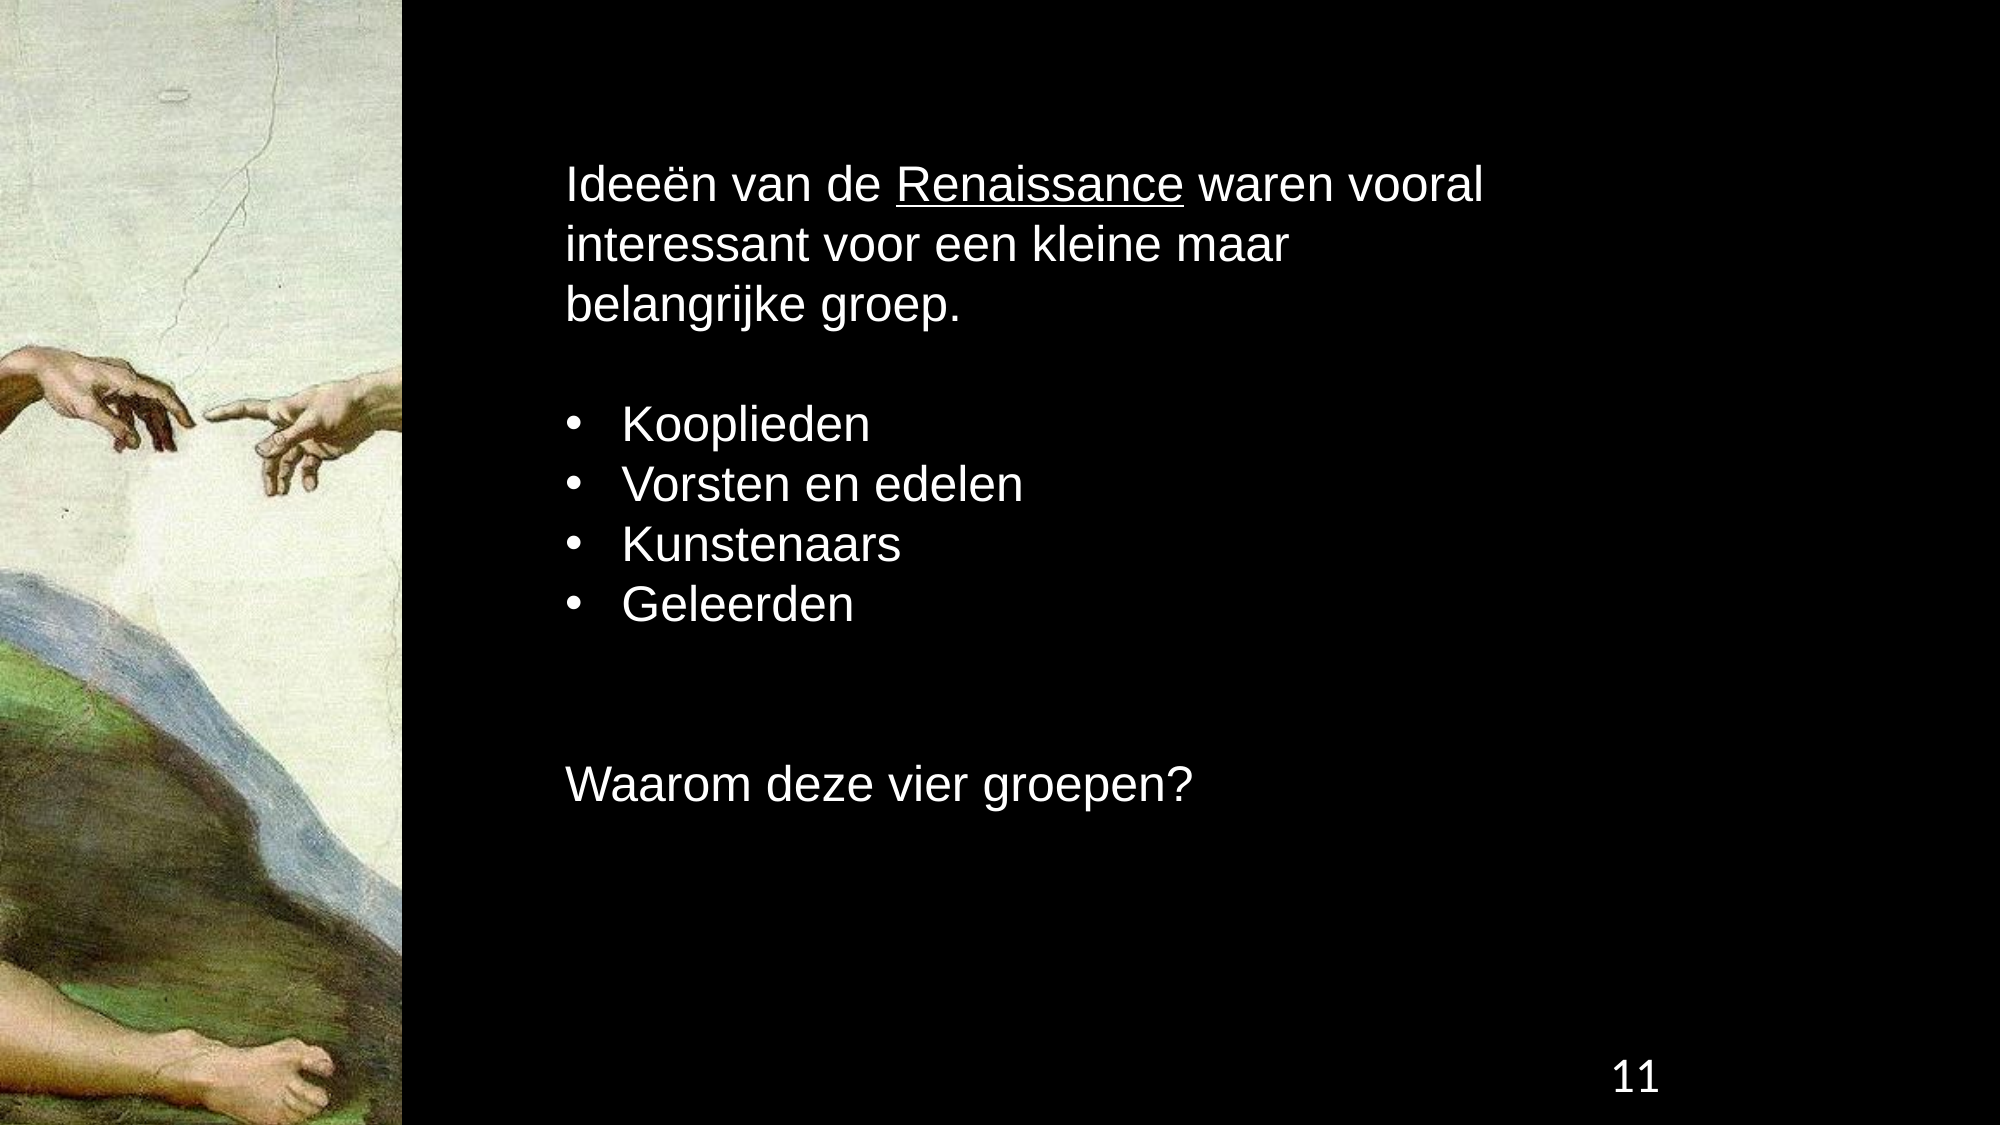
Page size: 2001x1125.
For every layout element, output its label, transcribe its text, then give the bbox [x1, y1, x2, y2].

text_box Ideeën van de Renaissance waren vooral interessant voor een kleine maar belangrijke groep. Kooplieden Vorsten en edelen Kunstenaars Geleerden Waarom deze vier groepen? [475, 144, 1521, 820]
slide_number 11 [1325, 1042, 1675, 1103]
picture [0, 0, 402, 1125]
